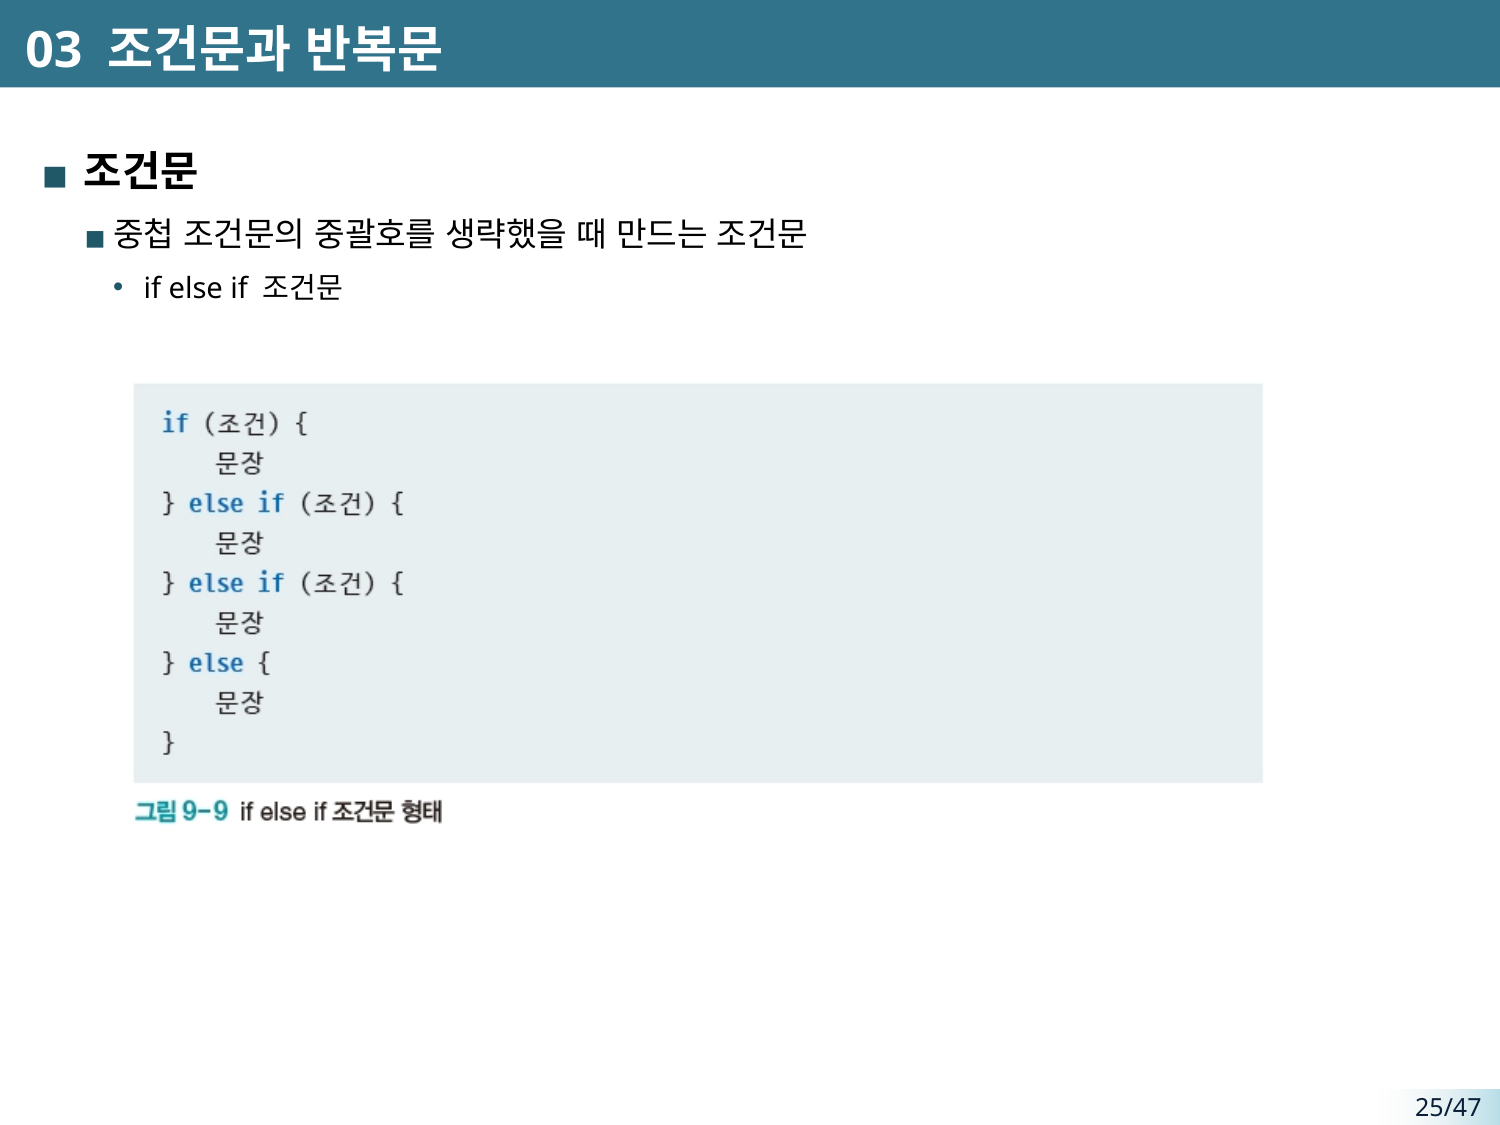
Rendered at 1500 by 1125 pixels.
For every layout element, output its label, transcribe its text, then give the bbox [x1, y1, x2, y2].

title 03 조건문과 반복문 [10, 8, 1288, 87]
list 조건문 중첩 조건문의 중괄호를 생략했을 때 만드는 조건문 if else if 조건문 [10, 126, 1481, 1057]
picture [123, 373, 1275, 838]
